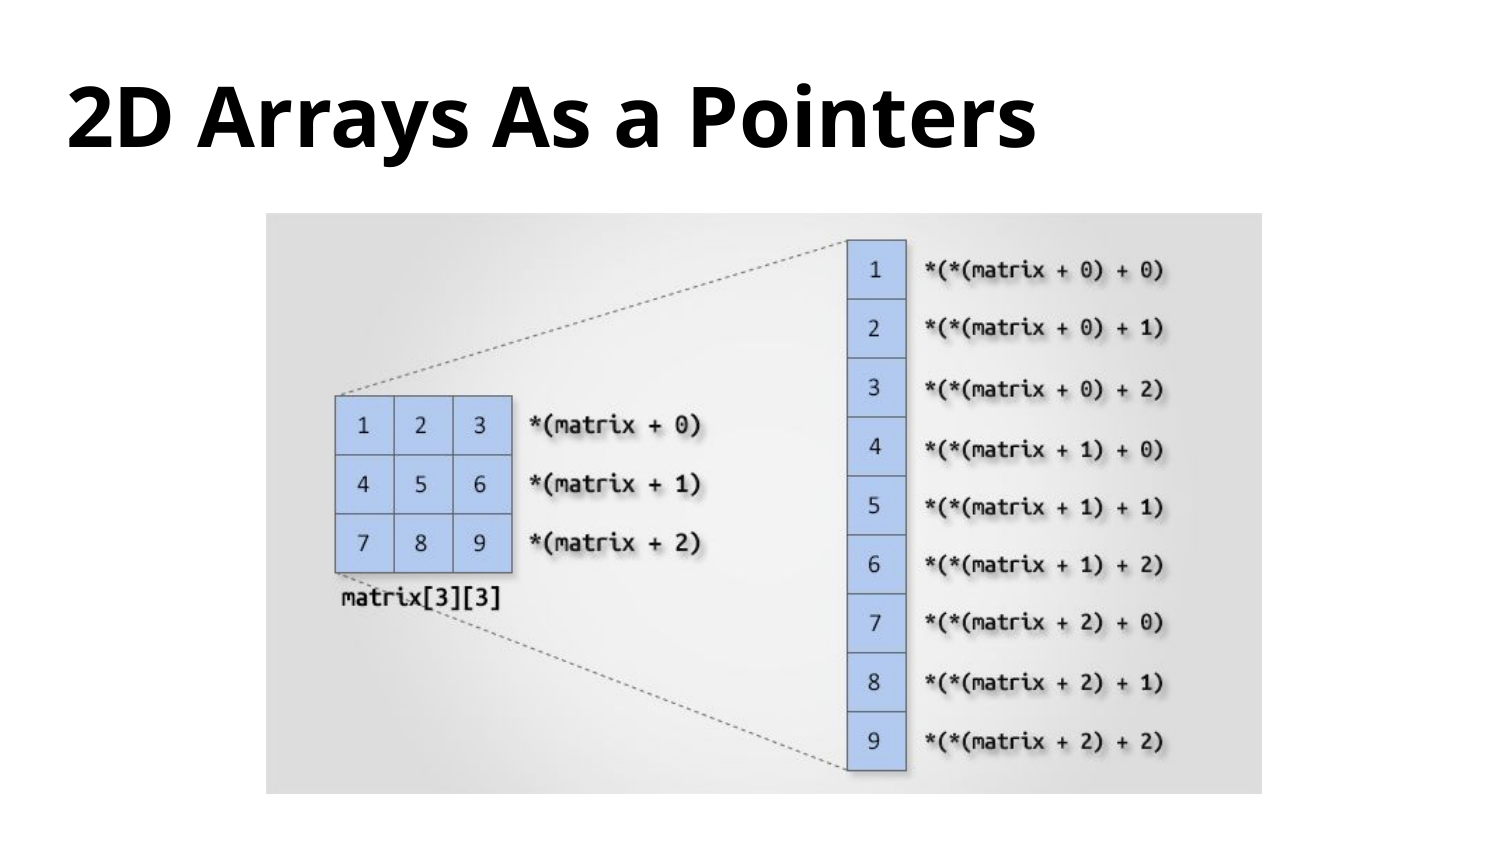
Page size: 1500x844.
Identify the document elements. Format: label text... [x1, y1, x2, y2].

picture [266, 213, 1263, 795]
title 2D Arrays As a Pointers [51, 48, 1449, 180]
